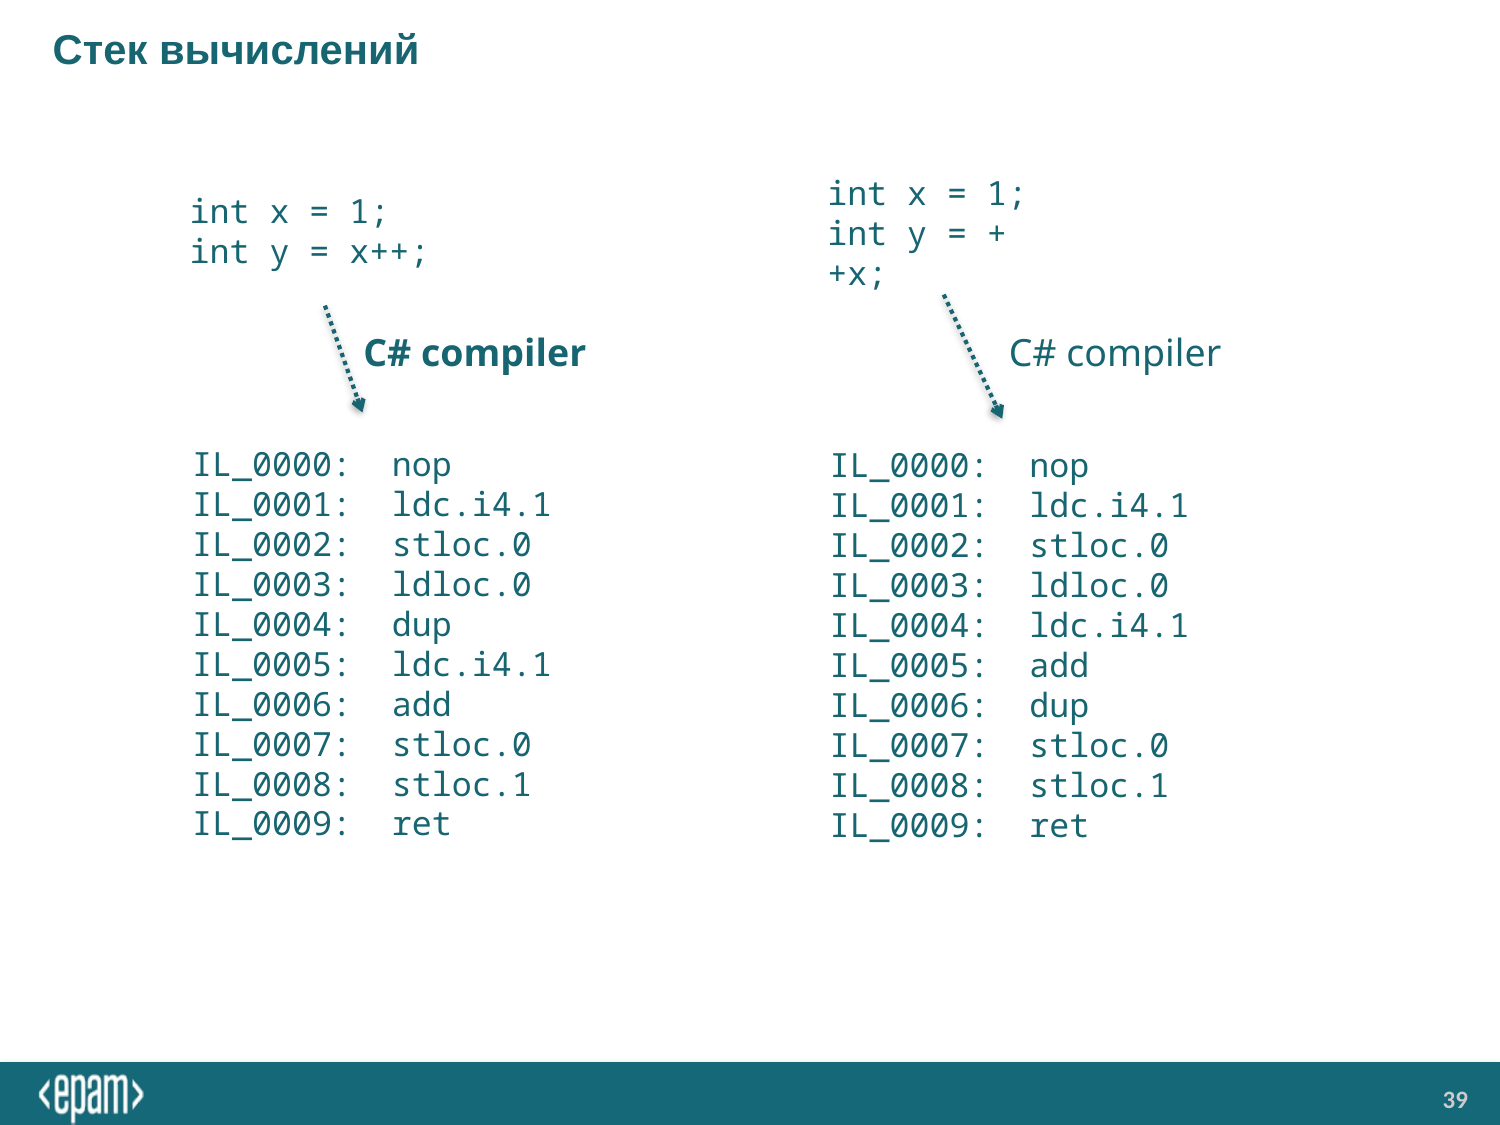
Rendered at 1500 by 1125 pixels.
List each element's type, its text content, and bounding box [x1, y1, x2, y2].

text_box int x = 1; int y = x++; [172, 144, 478, 306]
text_box IL_0000: nop IL_0001: ldc.i4.1 IL_0002: stloc.0 IL_0003: ldloc.0 IL_0004: ldc.i4.1 IL_0005: add IL_0006: dup IL_0007: stloc.0 IL_0008: stloc.1 IL_0009: ret [772, 416, 1232, 878]
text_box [324, 294, 363, 413]
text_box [943, 285, 1003, 419]
text_box C# compiler [366, 321, 602, 382]
text_box C# compiler [1007, 321, 1237, 382]
title Стек вычислений [0, 0, 1500, 95]
text_box IL_0000: nop IL_0001: ldc.i4.1 IL_0002: stloc.0 IL_0003: ldloc.0 IL_0004: dup IL_0005: ldc.i4.1 IL_0006: add IL_0007: stloc.0 IL_0008: stloc.1 IL_0009: ret [135, 410, 590, 884]
picture [38, 1074, 144, 1125]
text_box int x = 1; int y = ++x; [810, 155, 1078, 295]
